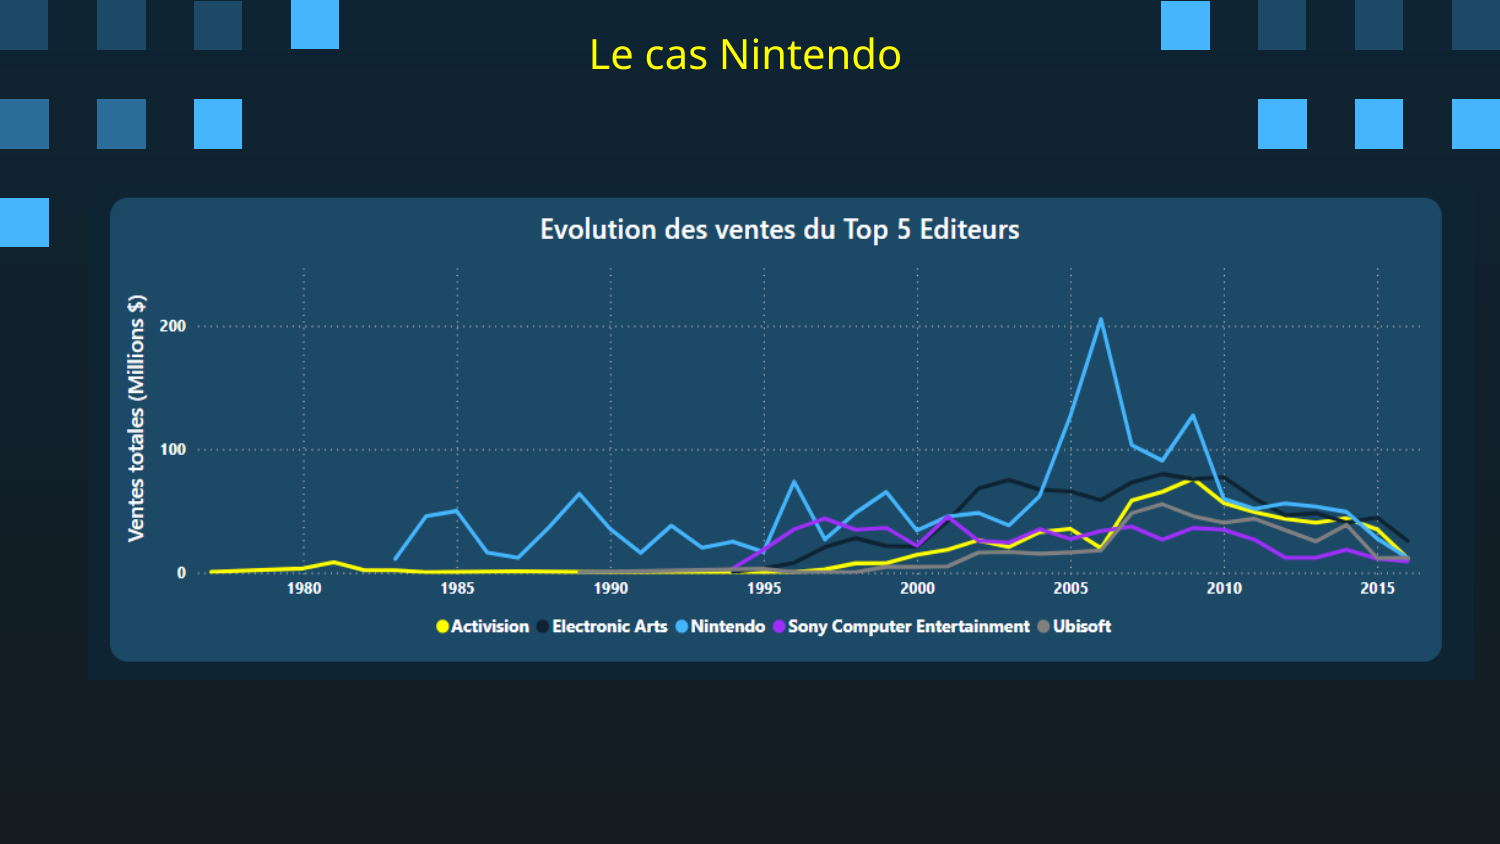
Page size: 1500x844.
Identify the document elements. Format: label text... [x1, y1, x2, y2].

picture [88, 185, 1474, 680]
text_box Le cas Nintendo [380, 12, 1111, 120]
